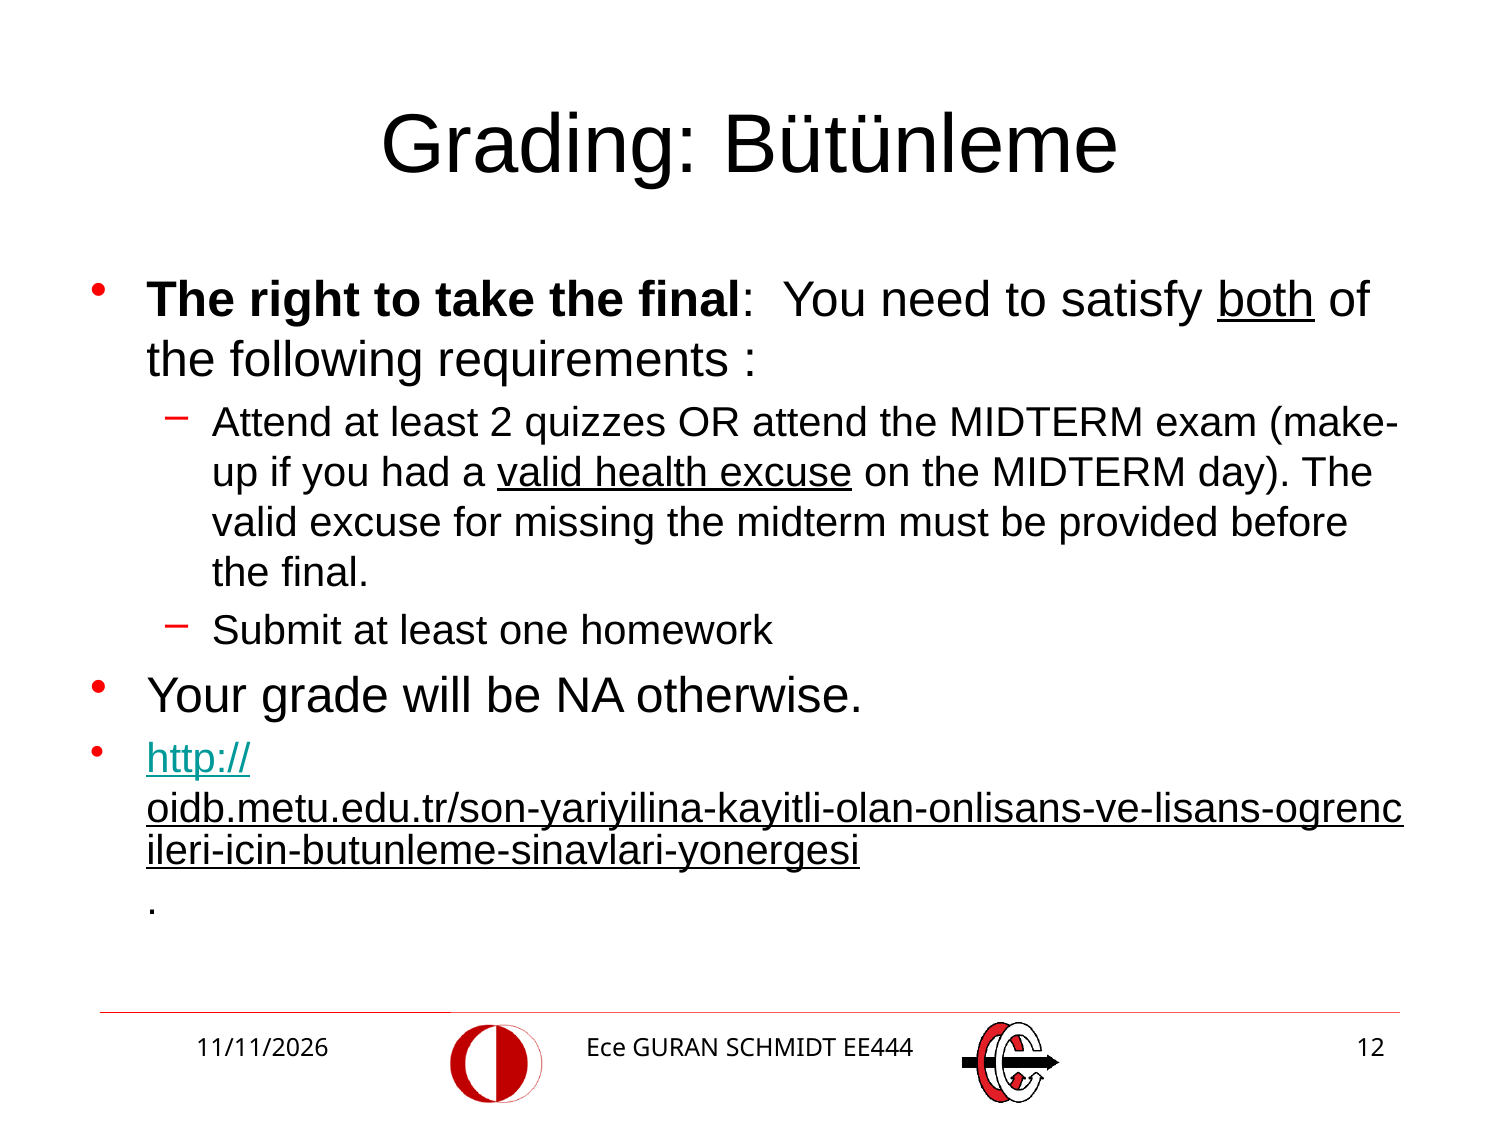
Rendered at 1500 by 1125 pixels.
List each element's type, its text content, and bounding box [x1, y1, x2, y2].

title Grading: Bütünleme [75, 45, 1425, 233]
footer Ece GURAN SCHMIDT EE444 [512, 1024, 988, 1103]
list The right to take the final: You need to satisfy both of the following requirements : Attend at least 2 quizzes OR attend the MIDTERM exam (make-up if you had a valid health excuse on the MIDTERM day). The valid excuse for missing the midterm must be provided before the final. Submit at least one homework Your grade will be NA otherwise. http://oidb.metu.edu.tr/son-yariyilina-kayitli-olan-onlisans-ve-lisans-ogrencileri-icin-butunleme-sinavlari-yonergesi. [75, 258, 1425, 964]
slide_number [99, 1024, 426, 1103]
picture [448, 1023, 543, 1103]
picture [954, 1019, 1064, 1106]
slide_number 12 [1074, 1024, 1401, 1103]
